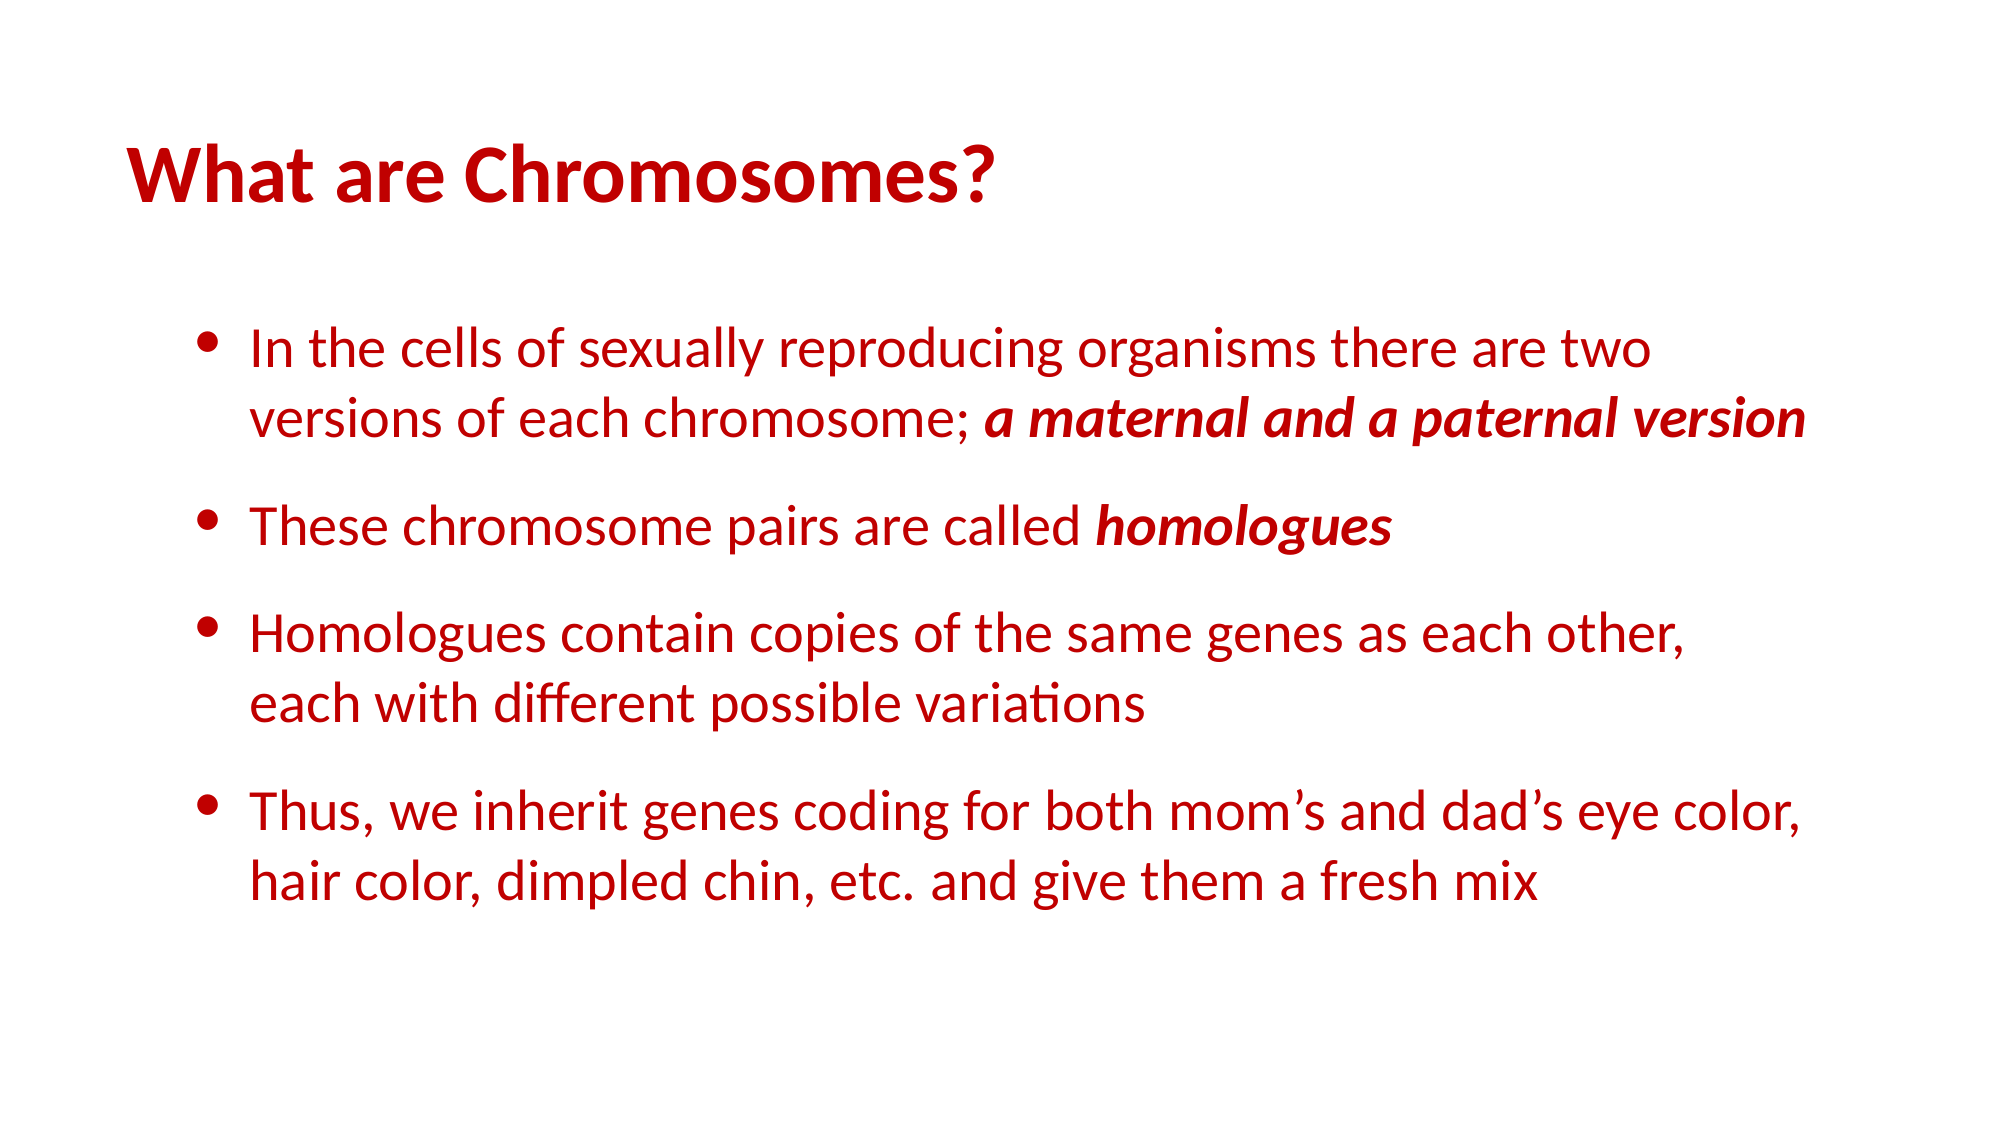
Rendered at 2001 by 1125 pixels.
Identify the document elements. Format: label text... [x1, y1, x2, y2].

text_box In the cells of sexually reproducing organisms there are two versions of each chromosome; a maternal and a paternal version These chromosome pairs are called homologues Homologues contain copies of the same genes as each other, each with different possible variations Thus, we inherit genes coding for both mom’s and dad’s eye color, hair color, dimpled chin, etc. and give them a fresh mix [178, 301, 1827, 1018]
text_box What are Chromosomes? [111, 111, 1024, 228]
